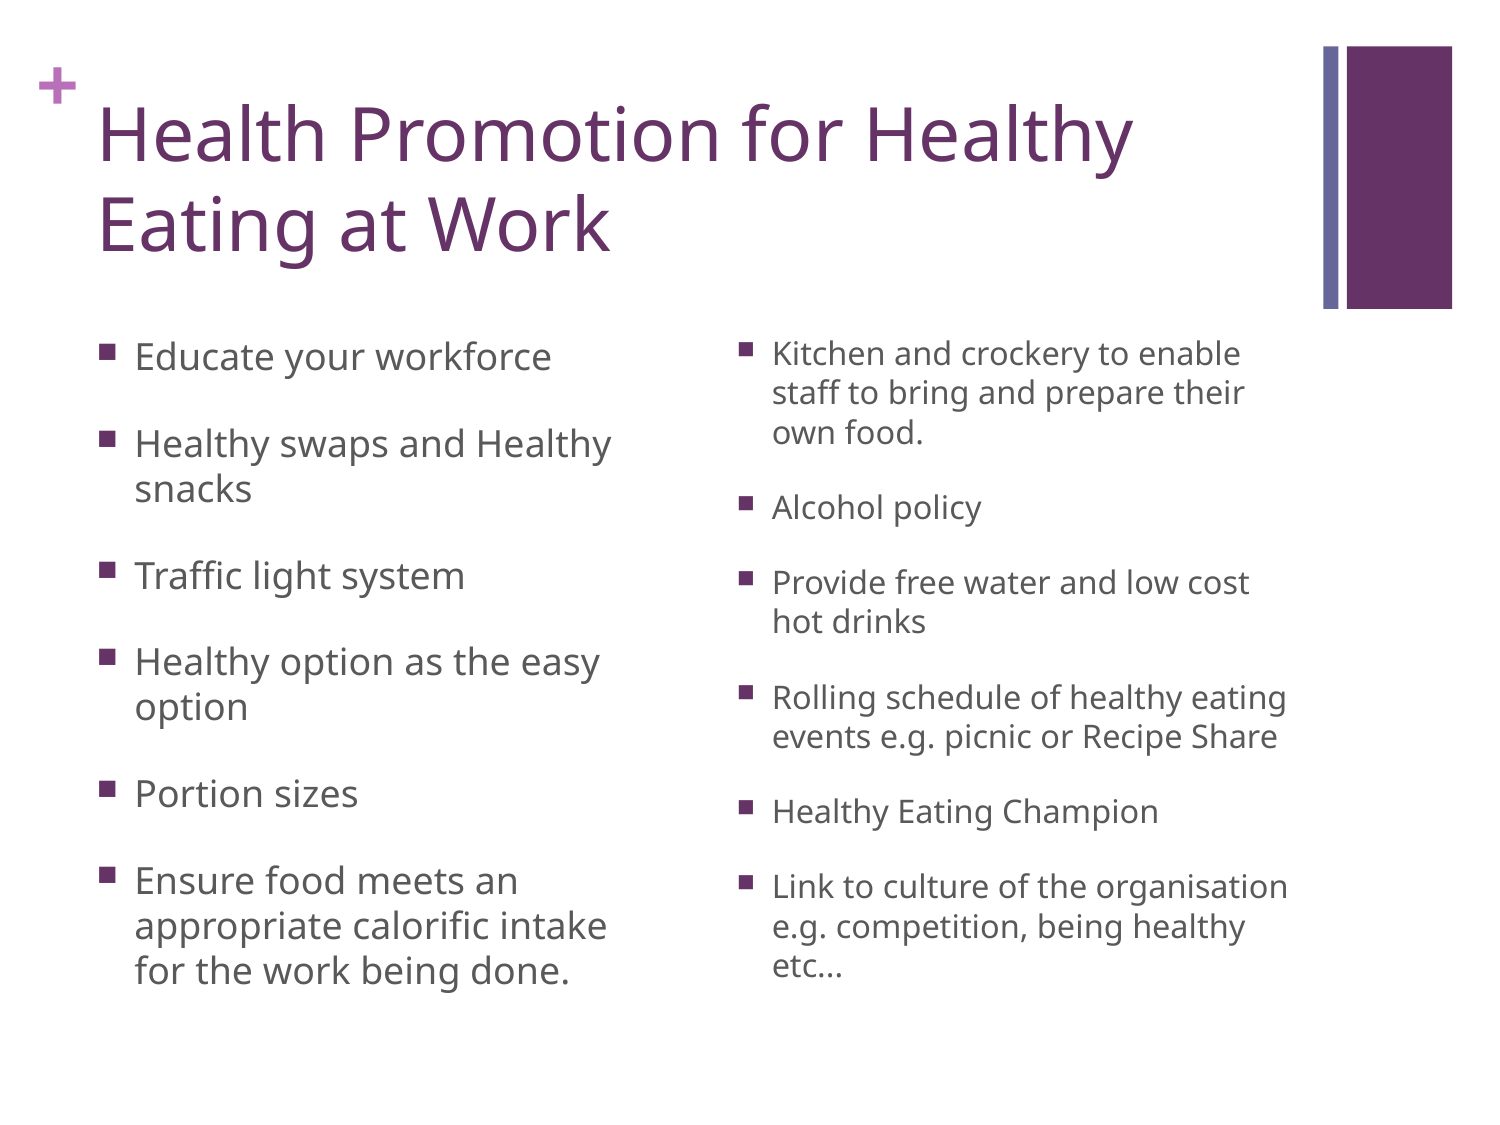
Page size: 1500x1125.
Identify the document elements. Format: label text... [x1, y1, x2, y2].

title Health Promotion for Healthy Eating at Work [81, 79, 1322, 263]
list Kitchen and crockery to enable staff to bring and prepare their own food. Alcohol policy Provide free water and low cost hot drinks Rolling schedule of healthy eating events e.g. picnic or Recipe Share Healthy Eating Champion Link to culture of the organisation e.g. competition, being healthy etc... [721, 325, 1322, 1005]
list Educate your workforce Healthy swaps and Healthy snacks Traffic light system Healthy option as the easy option Portion sizes Ensure food meets an appropriate calorific intake for the work being done. [81, 325, 682, 1005]
